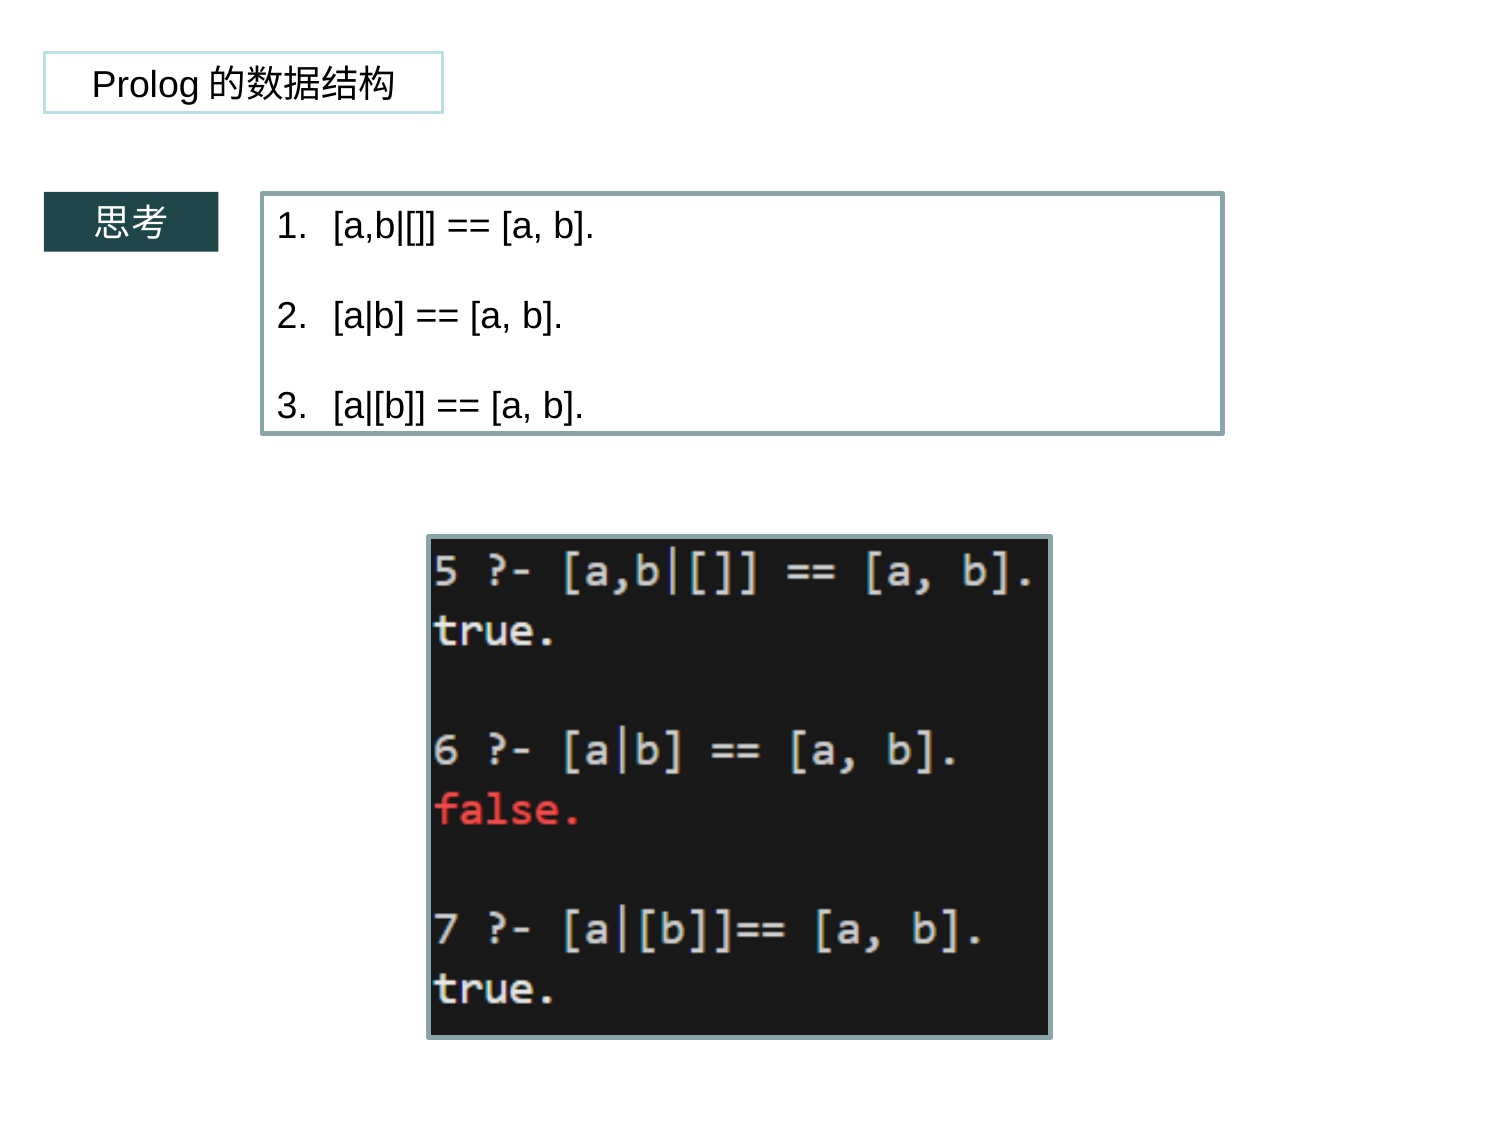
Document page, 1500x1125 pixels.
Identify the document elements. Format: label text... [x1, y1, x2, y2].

picture [431, 538, 1049, 1036]
text_box 思考 [43, 191, 219, 252]
text_box [a,b|[]] == [a, b]. [a|b] == [a, b]. [a|[b]] == [a, b]. [261, 193, 1223, 434]
text_box Prolog的数据结构 [43, 51, 444, 114]
